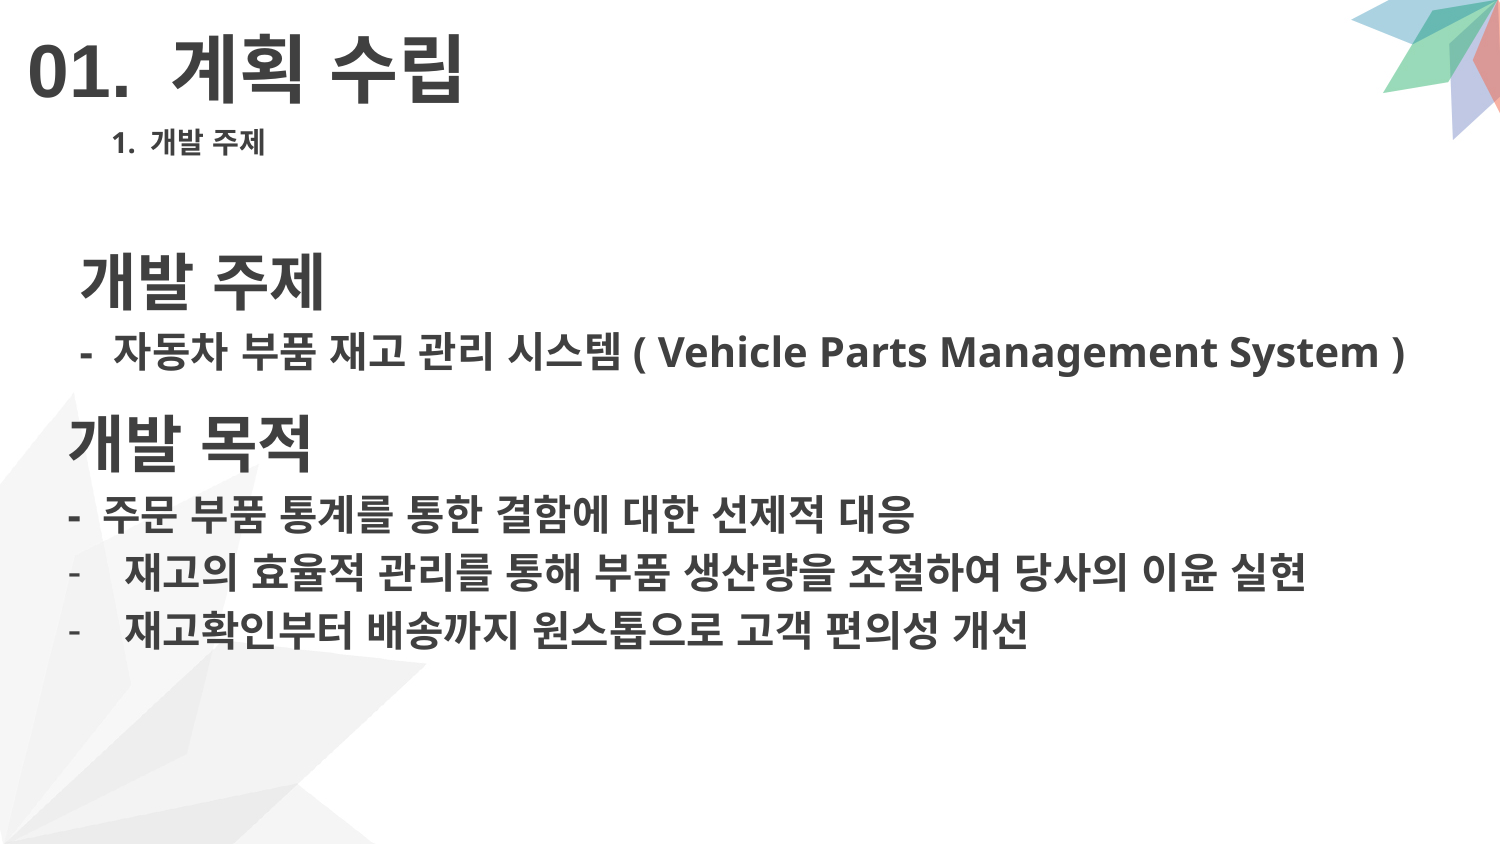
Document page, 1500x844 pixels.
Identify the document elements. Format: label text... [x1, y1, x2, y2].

picture [0, 0, 1500, 844]
text_box 개발 목적 - 주문 부품 통계를 통한 결함에 대한 선제적 대응 재고의 효율적 관리를 통해 부품 생산량을 조절하여 당사의 이윤 실현 재고확인부터 배송까지 원스톱으로 고객 편의성 개선 [53, 453, 1500, 607]
text_box 개발 주제 - 자동차 부품 재고 관리 시스템( Vehicle Parts Management System ) [64, 232, 1500, 387]
list 01. 계획 수립 [0, 20, 998, 115]
list 1. 개발 주제 [0, 118, 939, 166]
